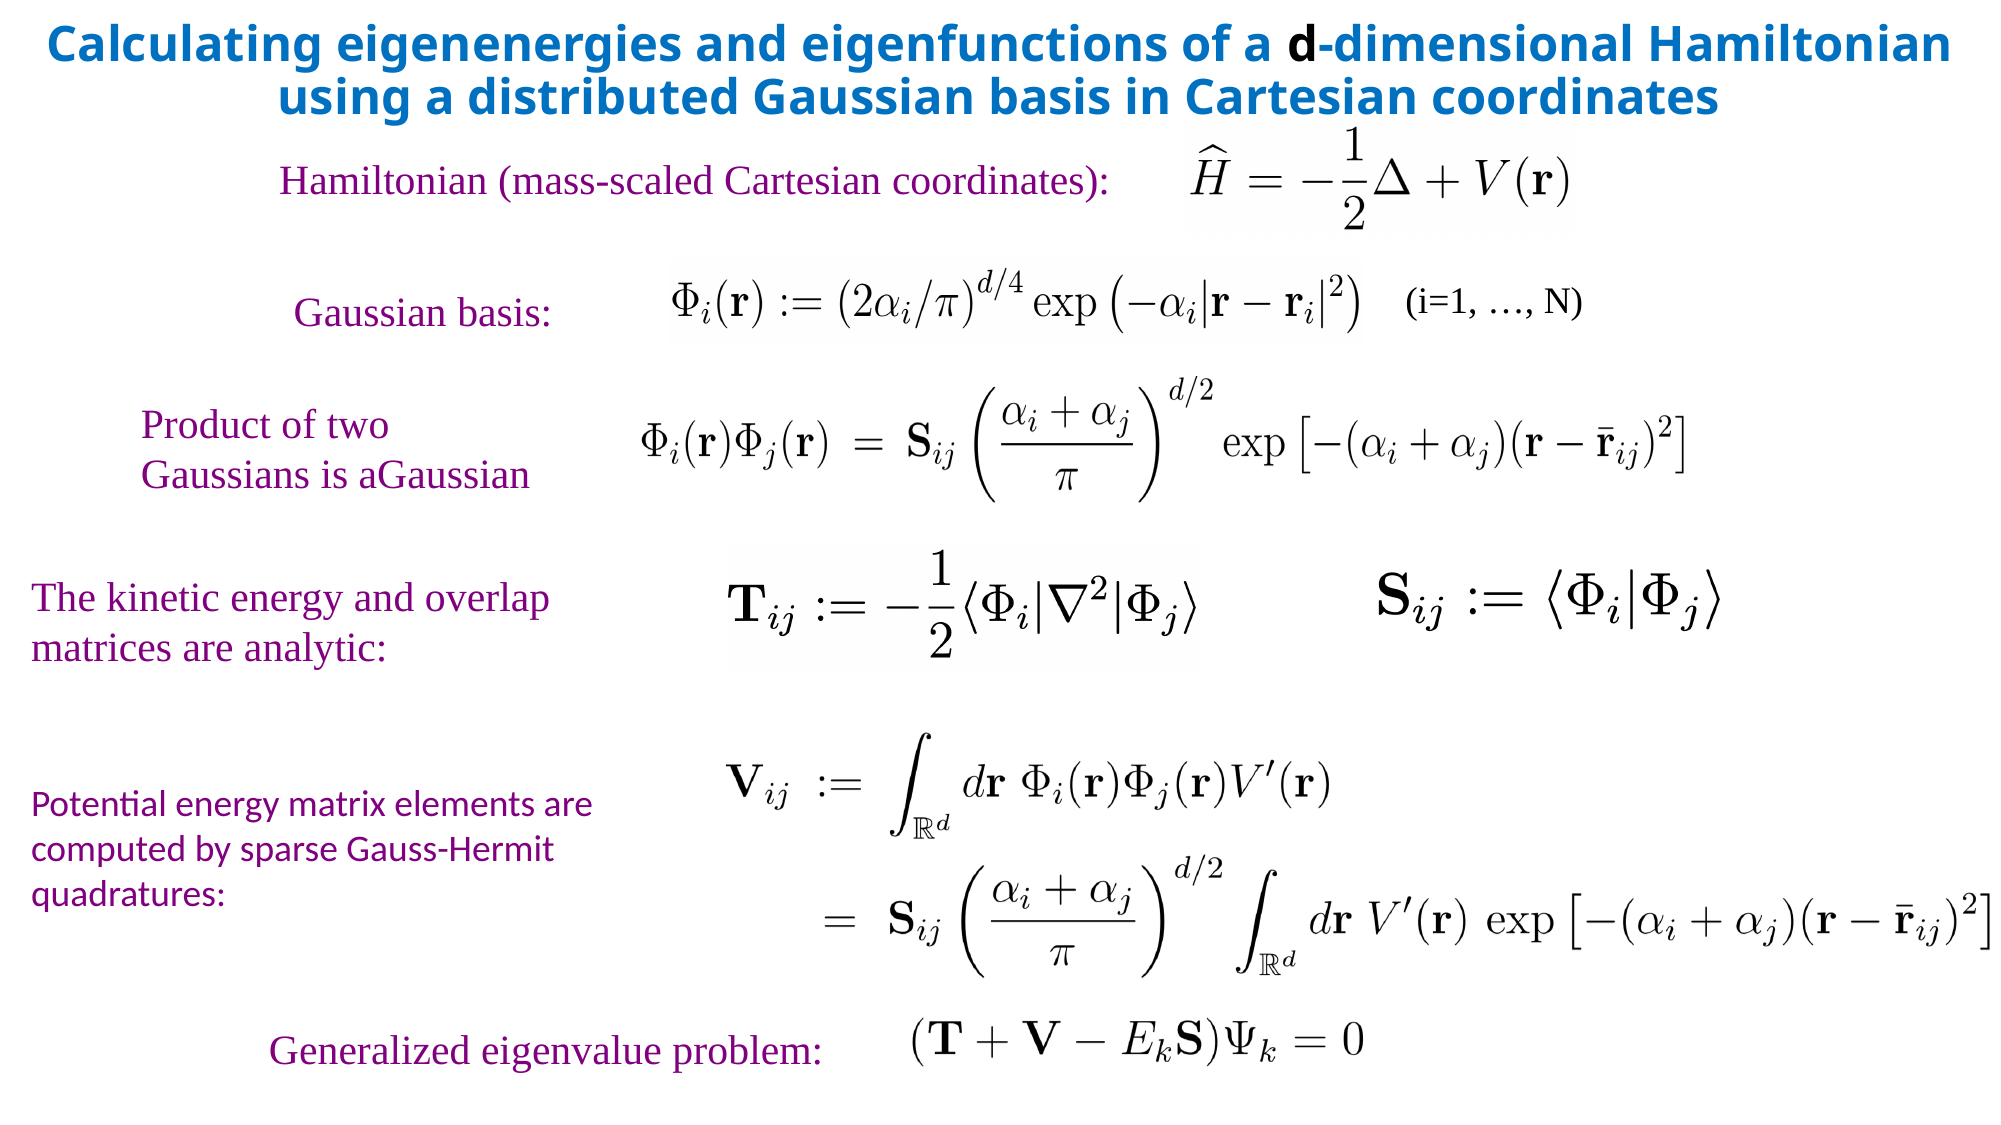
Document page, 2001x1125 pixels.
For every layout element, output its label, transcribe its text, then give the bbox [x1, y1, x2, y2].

picture [723, 542, 1204, 671]
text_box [278, 258, 1608, 343]
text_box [126, 376, 1694, 520]
text_box The kinetic energy and overlap matrices are analytic: [16, 562, 584, 678]
title Calculating eigenenergies and eigenfunctions of a d-dimensional Hamiltonian using a distributed Gaussian basis in Cartesian coordinates [16, 11, 1984, 133]
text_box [243, 998, 1378, 1081]
picture [1372, 562, 1730, 637]
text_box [262, 122, 1575, 237]
text_box Potential energy matrix elements are computed by sparse Gauss-Hermit quadratures: [16, 771, 683, 922]
picture [723, 724, 2000, 988]
